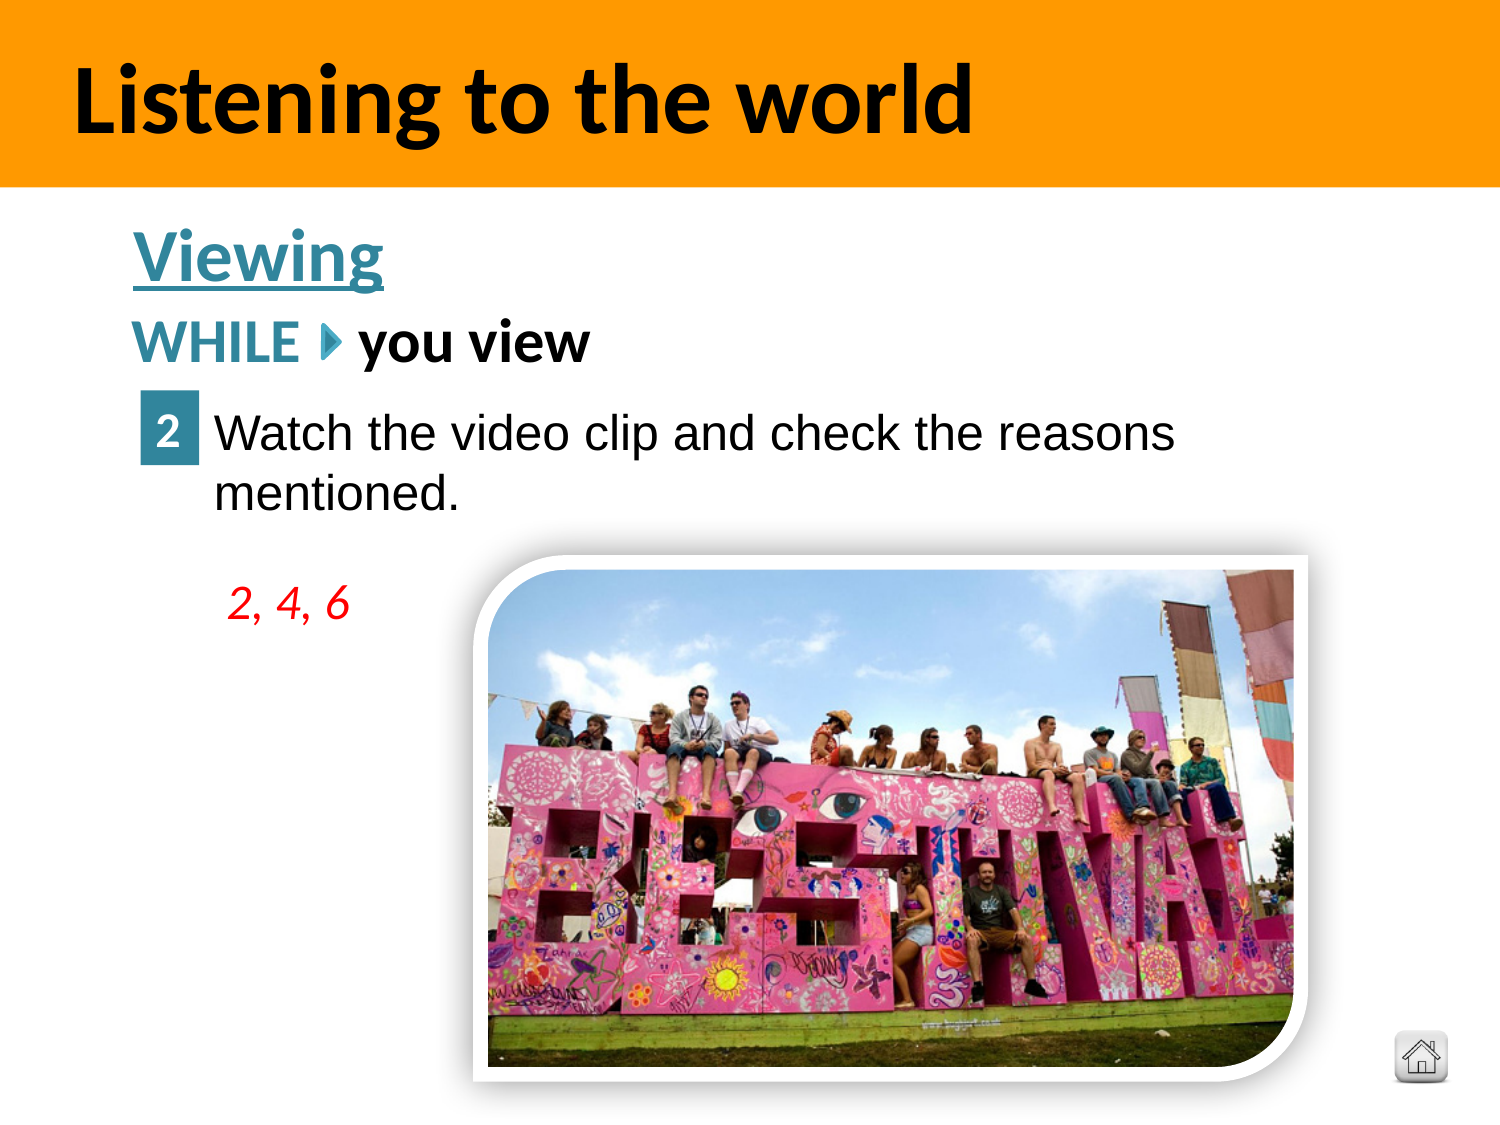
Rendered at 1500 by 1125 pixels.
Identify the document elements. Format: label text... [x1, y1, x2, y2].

picture [480, 562, 1302, 1075]
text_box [140, 390, 1301, 530]
text_box Viewing [118, 199, 399, 291]
picture [1382, 1019, 1460, 1097]
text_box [116, 292, 762, 385]
text_box Listening to the world [0, 0, 1500, 190]
text_box 2, 4, 6 [211, 562, 365, 683]
